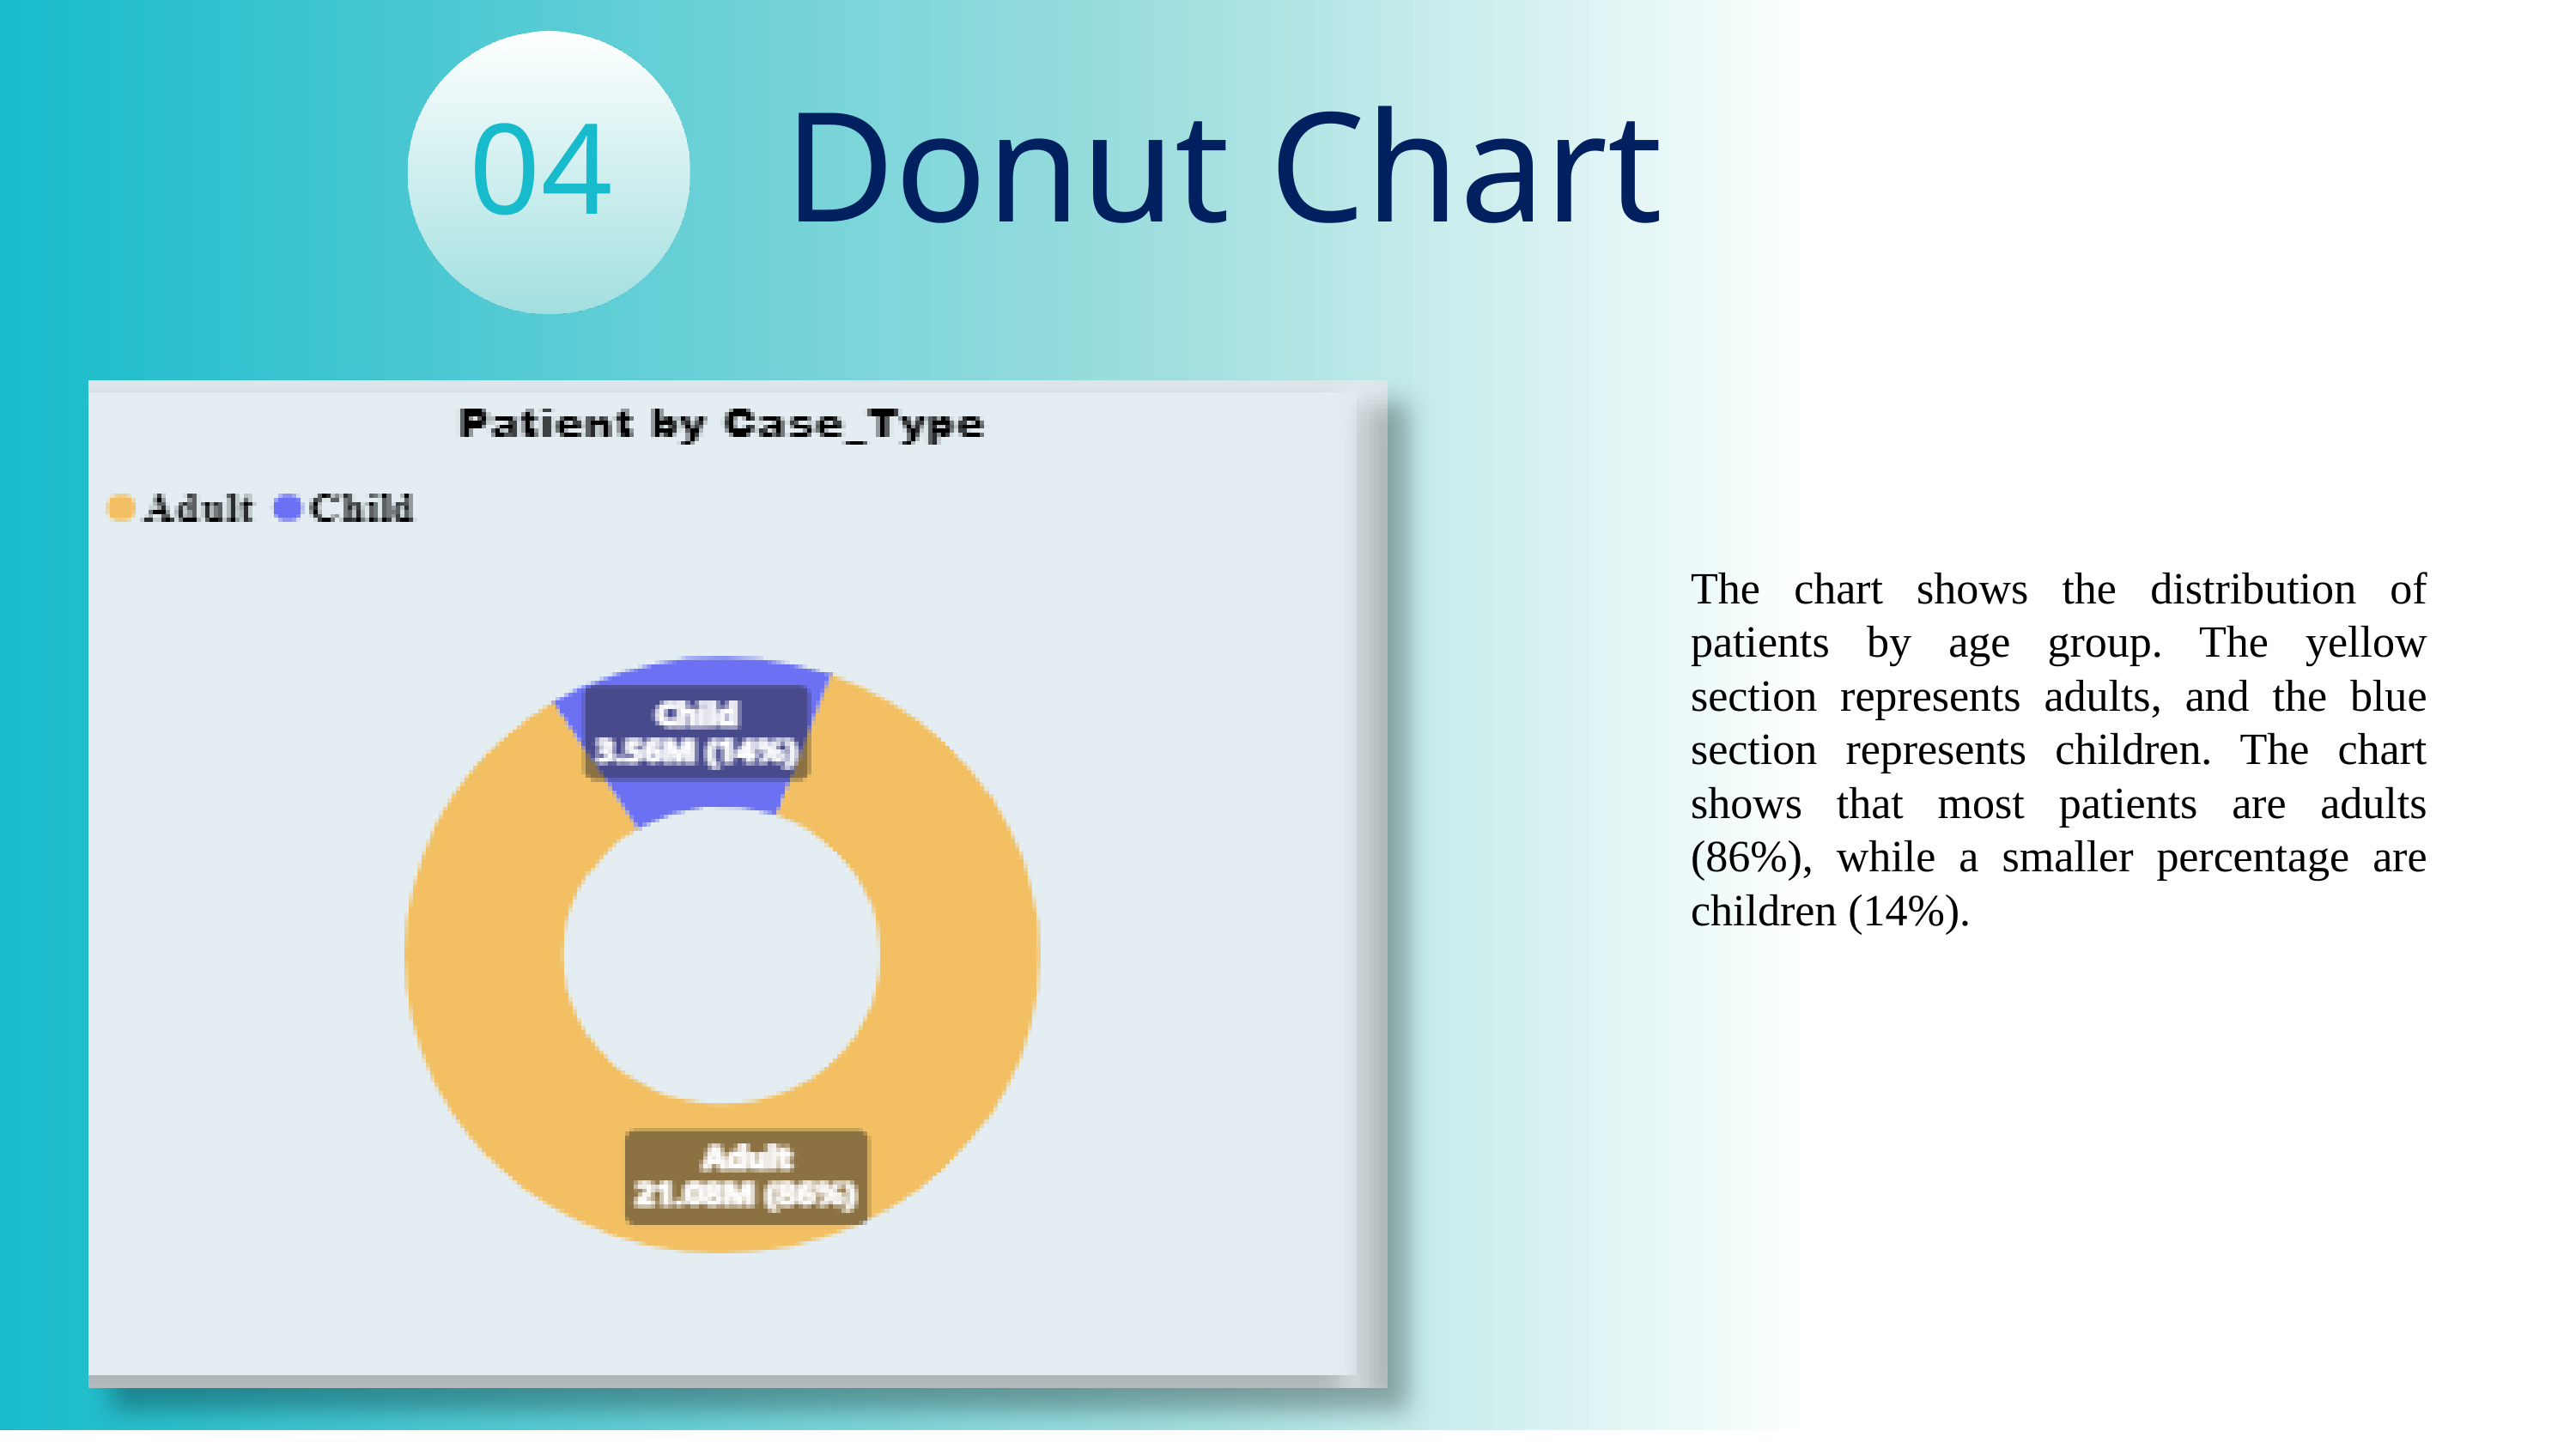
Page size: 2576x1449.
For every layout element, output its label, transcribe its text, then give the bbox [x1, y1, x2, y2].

picture [88, 380, 1388, 1389]
text_box Donut Chart [695, 80, 1868, 252]
text_box [0, 0, 1814, 1430]
text_box The chart shows the distribution of patients by age group. The yellow section represents adults, and the blue section represents children. The chart shows that most patients are adults (86%), while a smaller percentage are children (14%). [1678, 552, 2440, 941]
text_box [407, 31, 690, 314]
